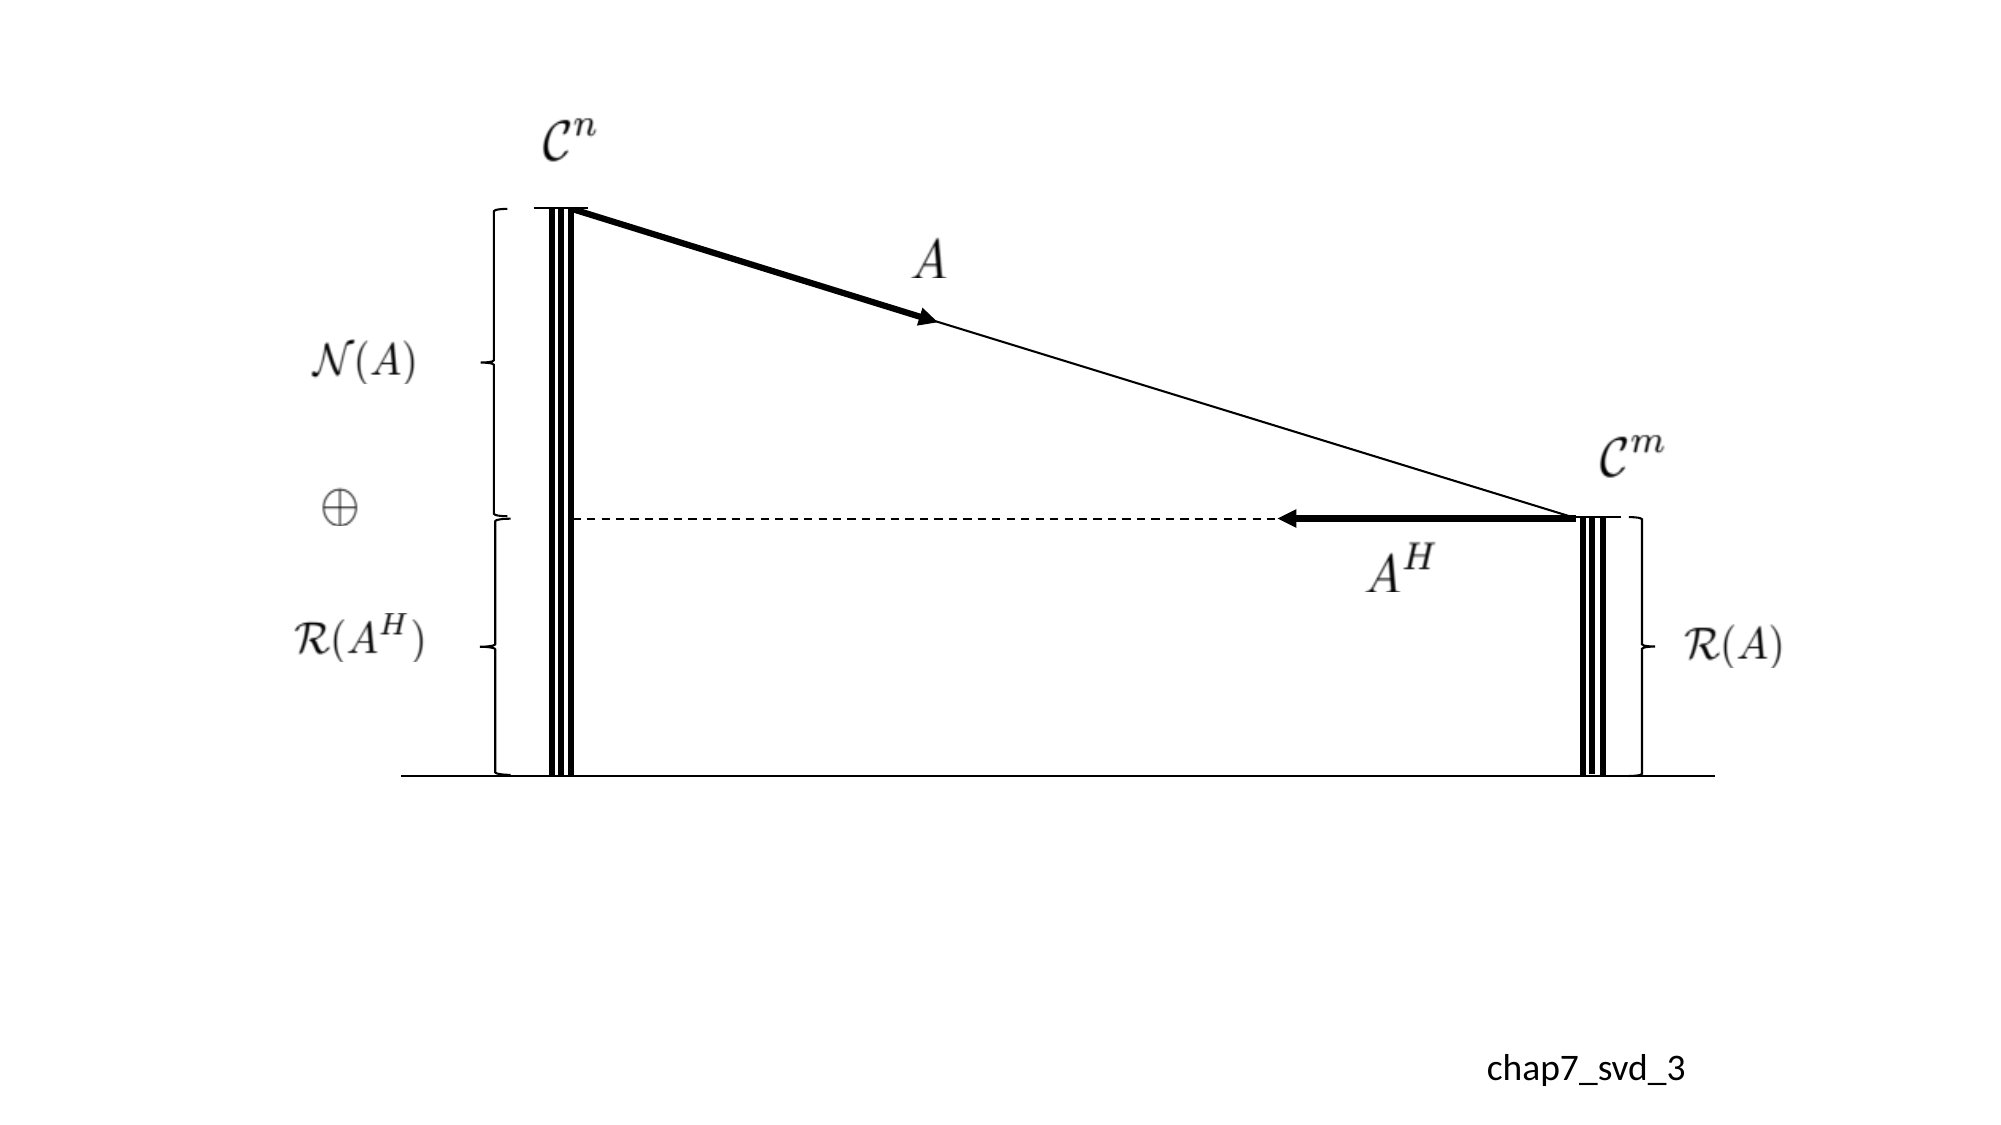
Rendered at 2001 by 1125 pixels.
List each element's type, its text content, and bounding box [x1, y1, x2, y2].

picture [776, 233, 1085, 278]
picture [1231, 539, 1574, 592]
picture [1649, 623, 1813, 668]
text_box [533, 207, 588, 778]
text_box [479, 518, 511, 776]
text_box [1628, 516, 1649, 776]
text_box chap7_svd_3 [1472, 1035, 1701, 1095]
picture [260, 613, 454, 662]
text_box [1564, 516, 1621, 775]
text_box [480, 208, 508, 517]
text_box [574, 209, 938, 323]
picture [400, 110, 735, 164]
picture [1459, 427, 1802, 480]
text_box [572, 209, 1572, 518]
picture [186, 481, 496, 526]
picture [277, 339, 448, 384]
